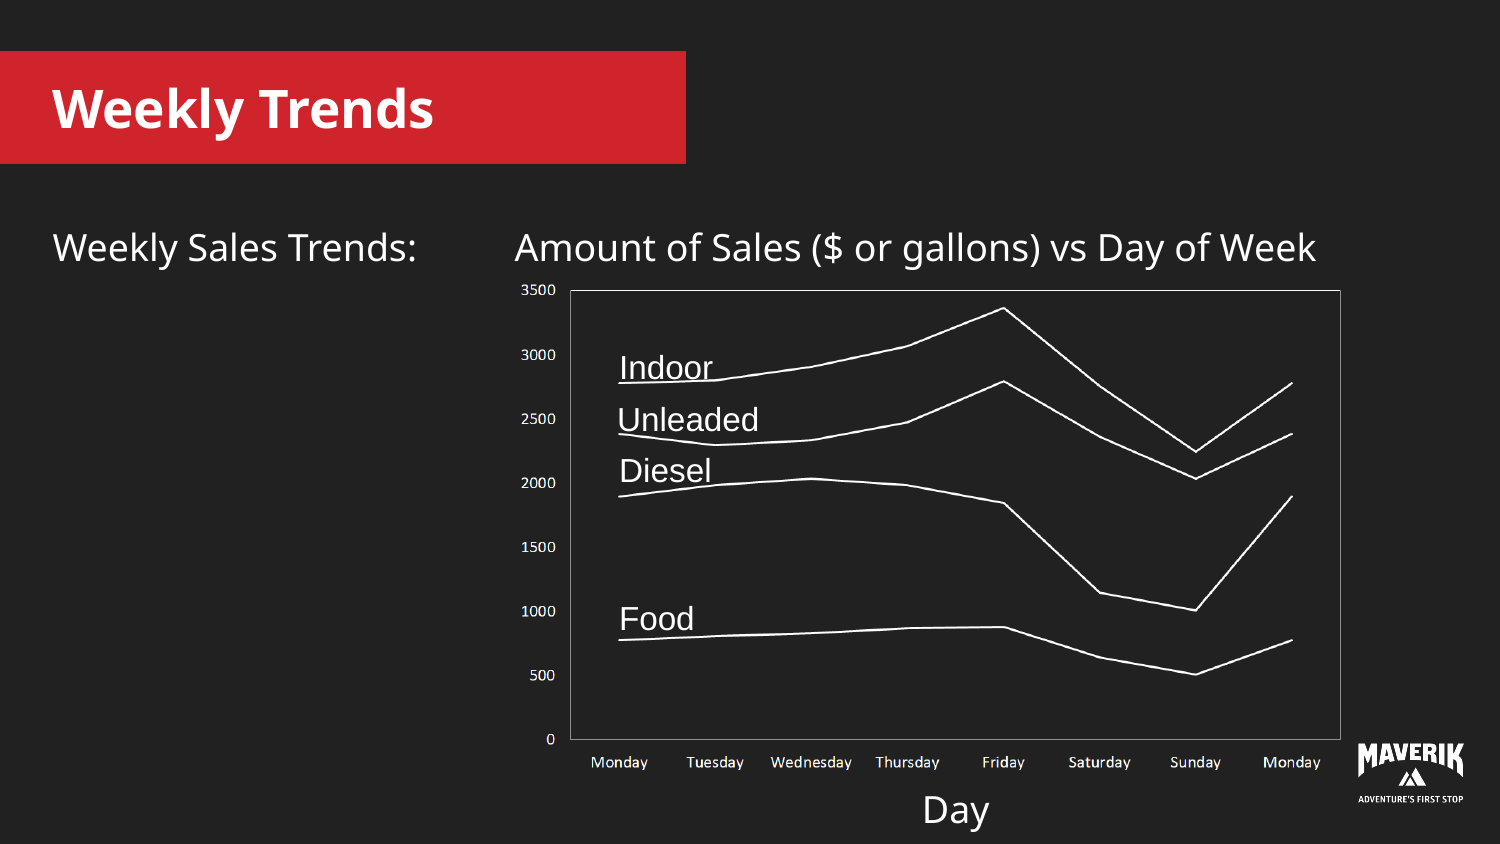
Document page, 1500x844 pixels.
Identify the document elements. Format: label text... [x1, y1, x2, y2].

text_box Amount of Sales ($ or gallons) vs Day of Week [488, 209, 1344, 282]
text_box [0, 52, 686, 164]
text_box Day [570, 785, 1342, 844]
picture [513, 275, 1481, 827]
title Weekly Trends [37, 61, 1436, 155]
text_box Weekly Sales Trends: [37, 209, 508, 303]
